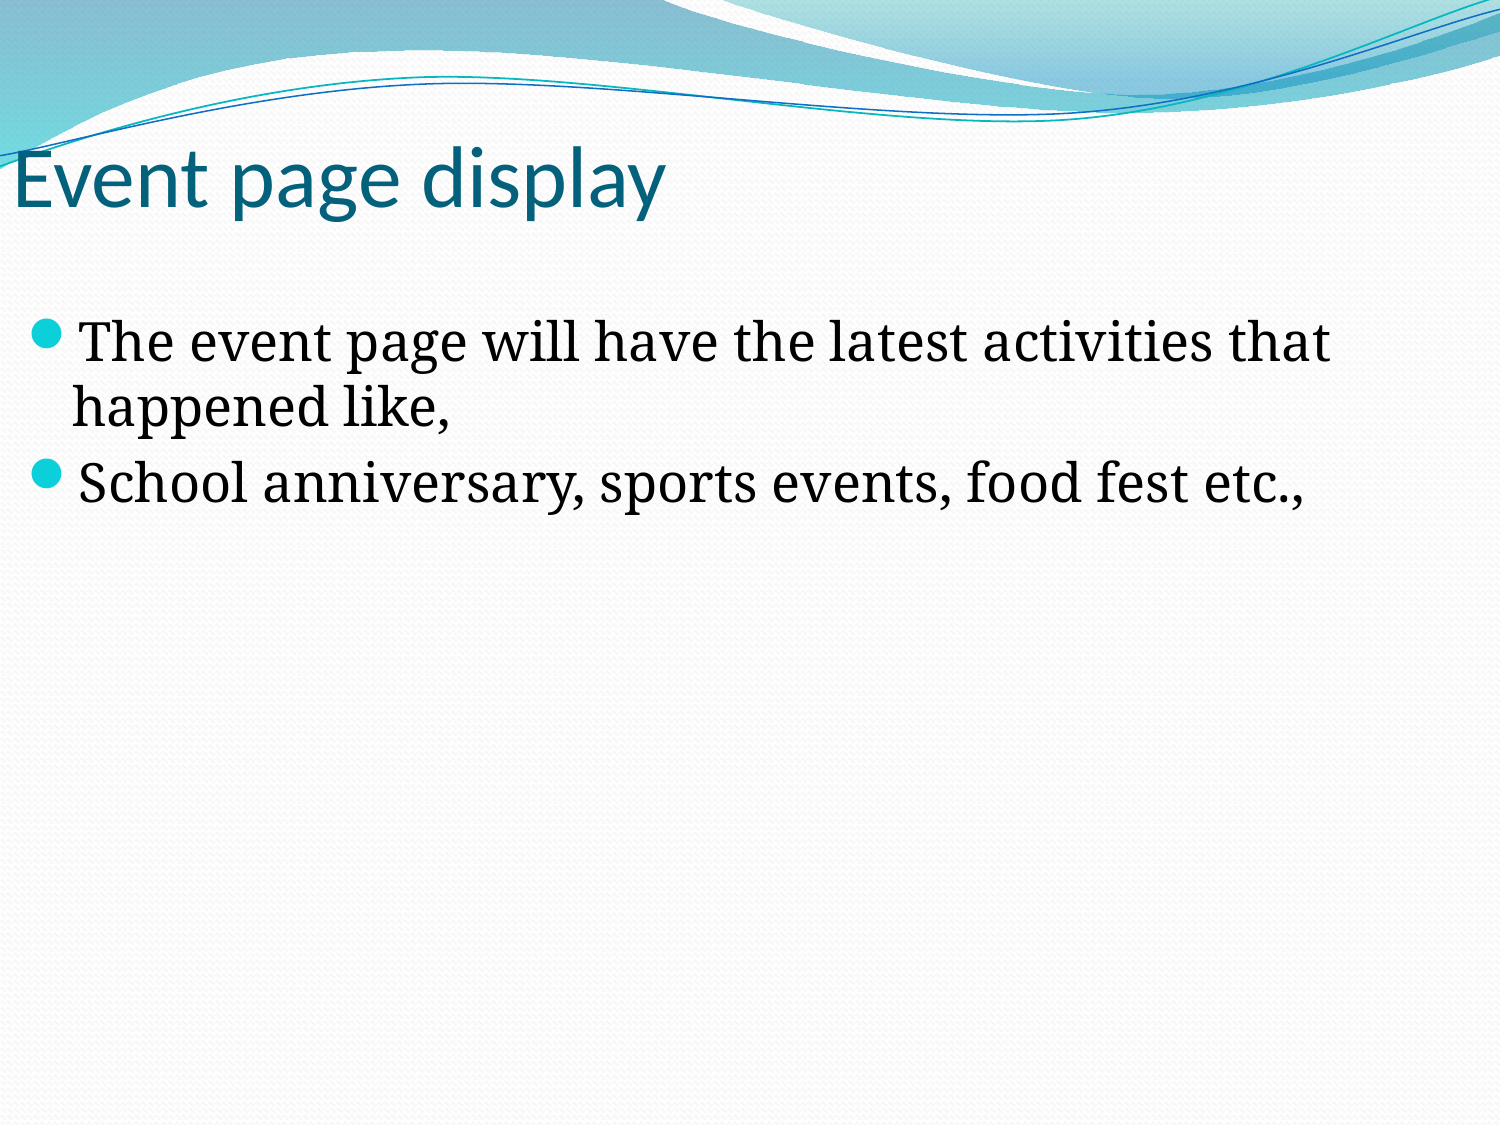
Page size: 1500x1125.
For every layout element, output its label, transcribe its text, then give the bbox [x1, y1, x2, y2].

title Event page display [12, 112, 1425, 225]
list The event page will have the latest activities that happened like, School anniversary, sports events, food fest etc., [12, 299, 1425, 1038]
